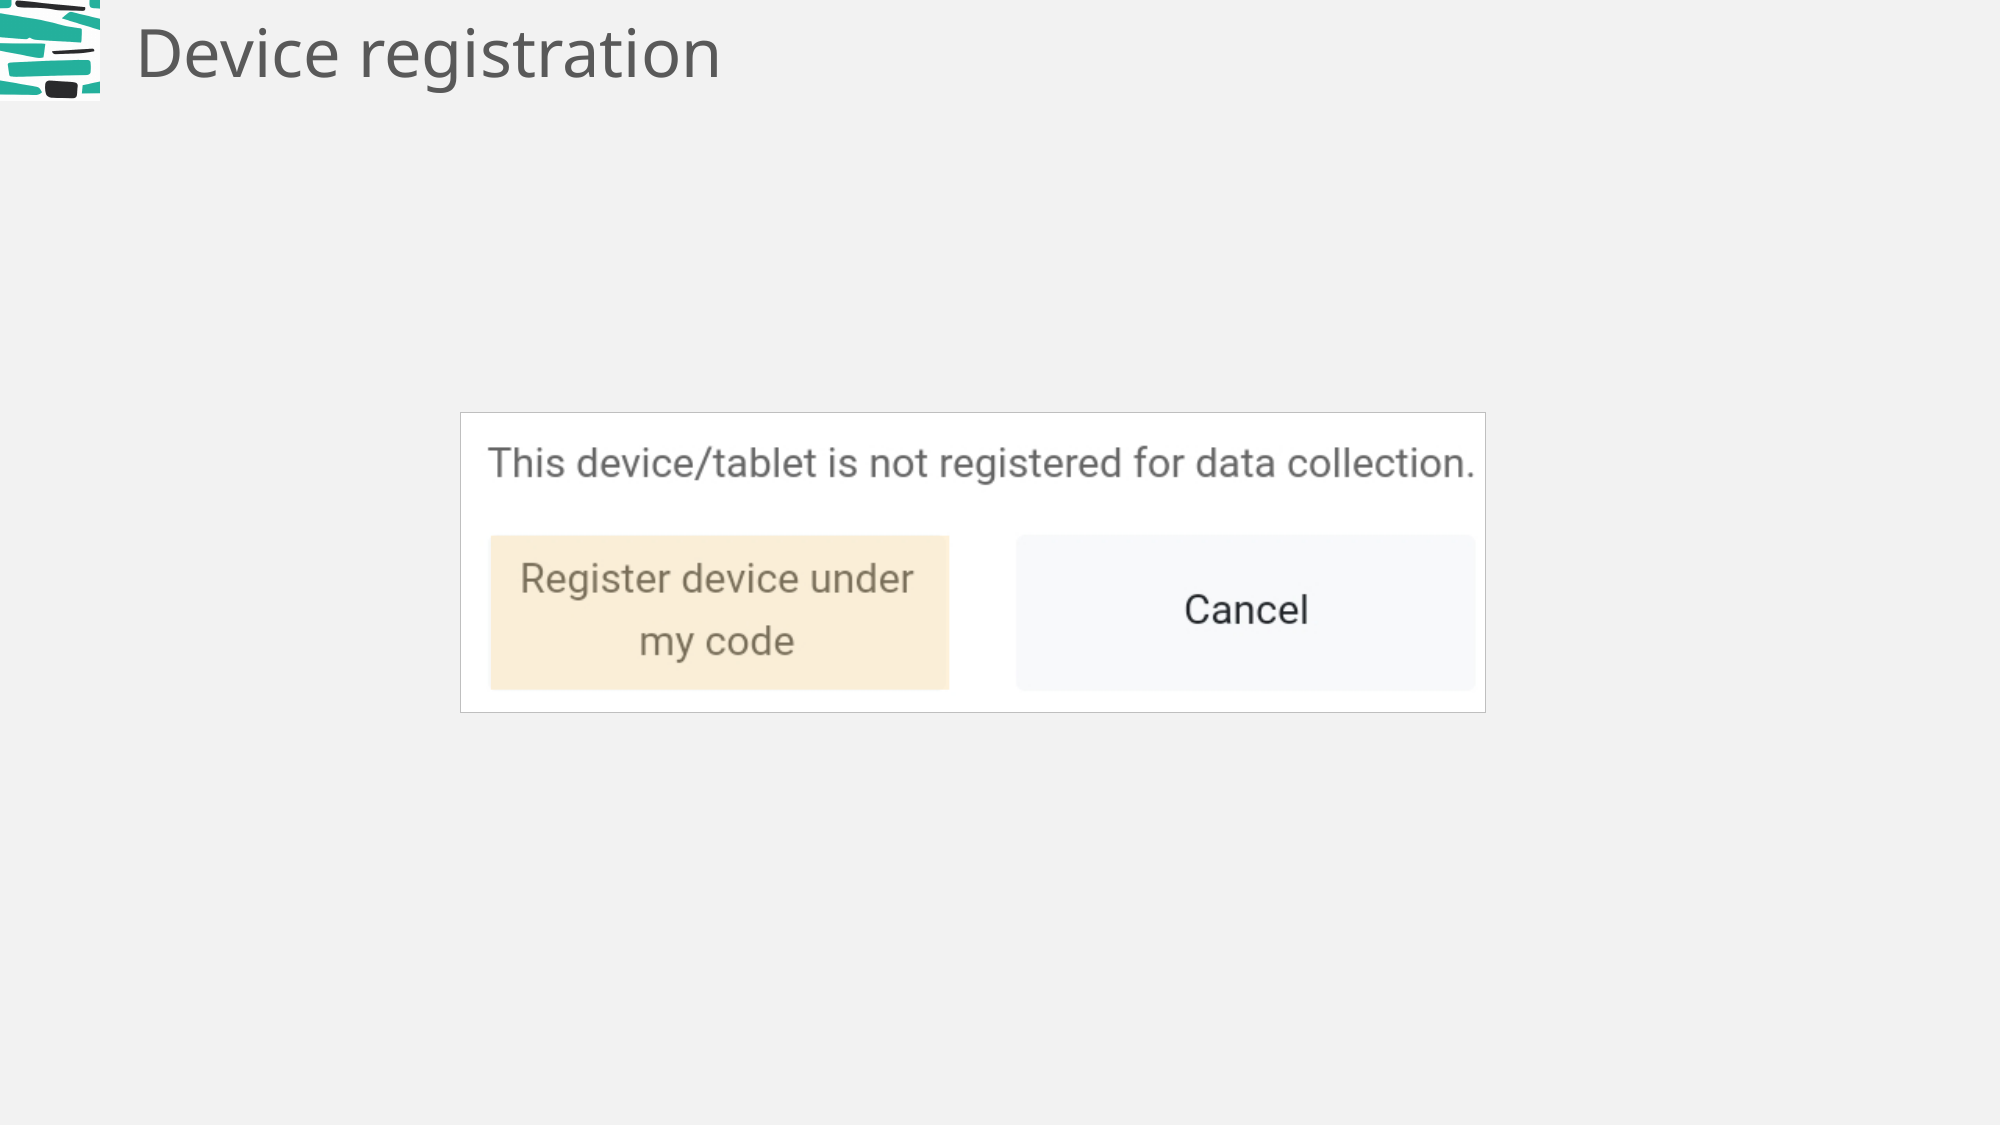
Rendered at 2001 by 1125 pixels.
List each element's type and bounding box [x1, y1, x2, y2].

picture [460, 412, 1486, 713]
text_box [0, 0, 1121, 101]
